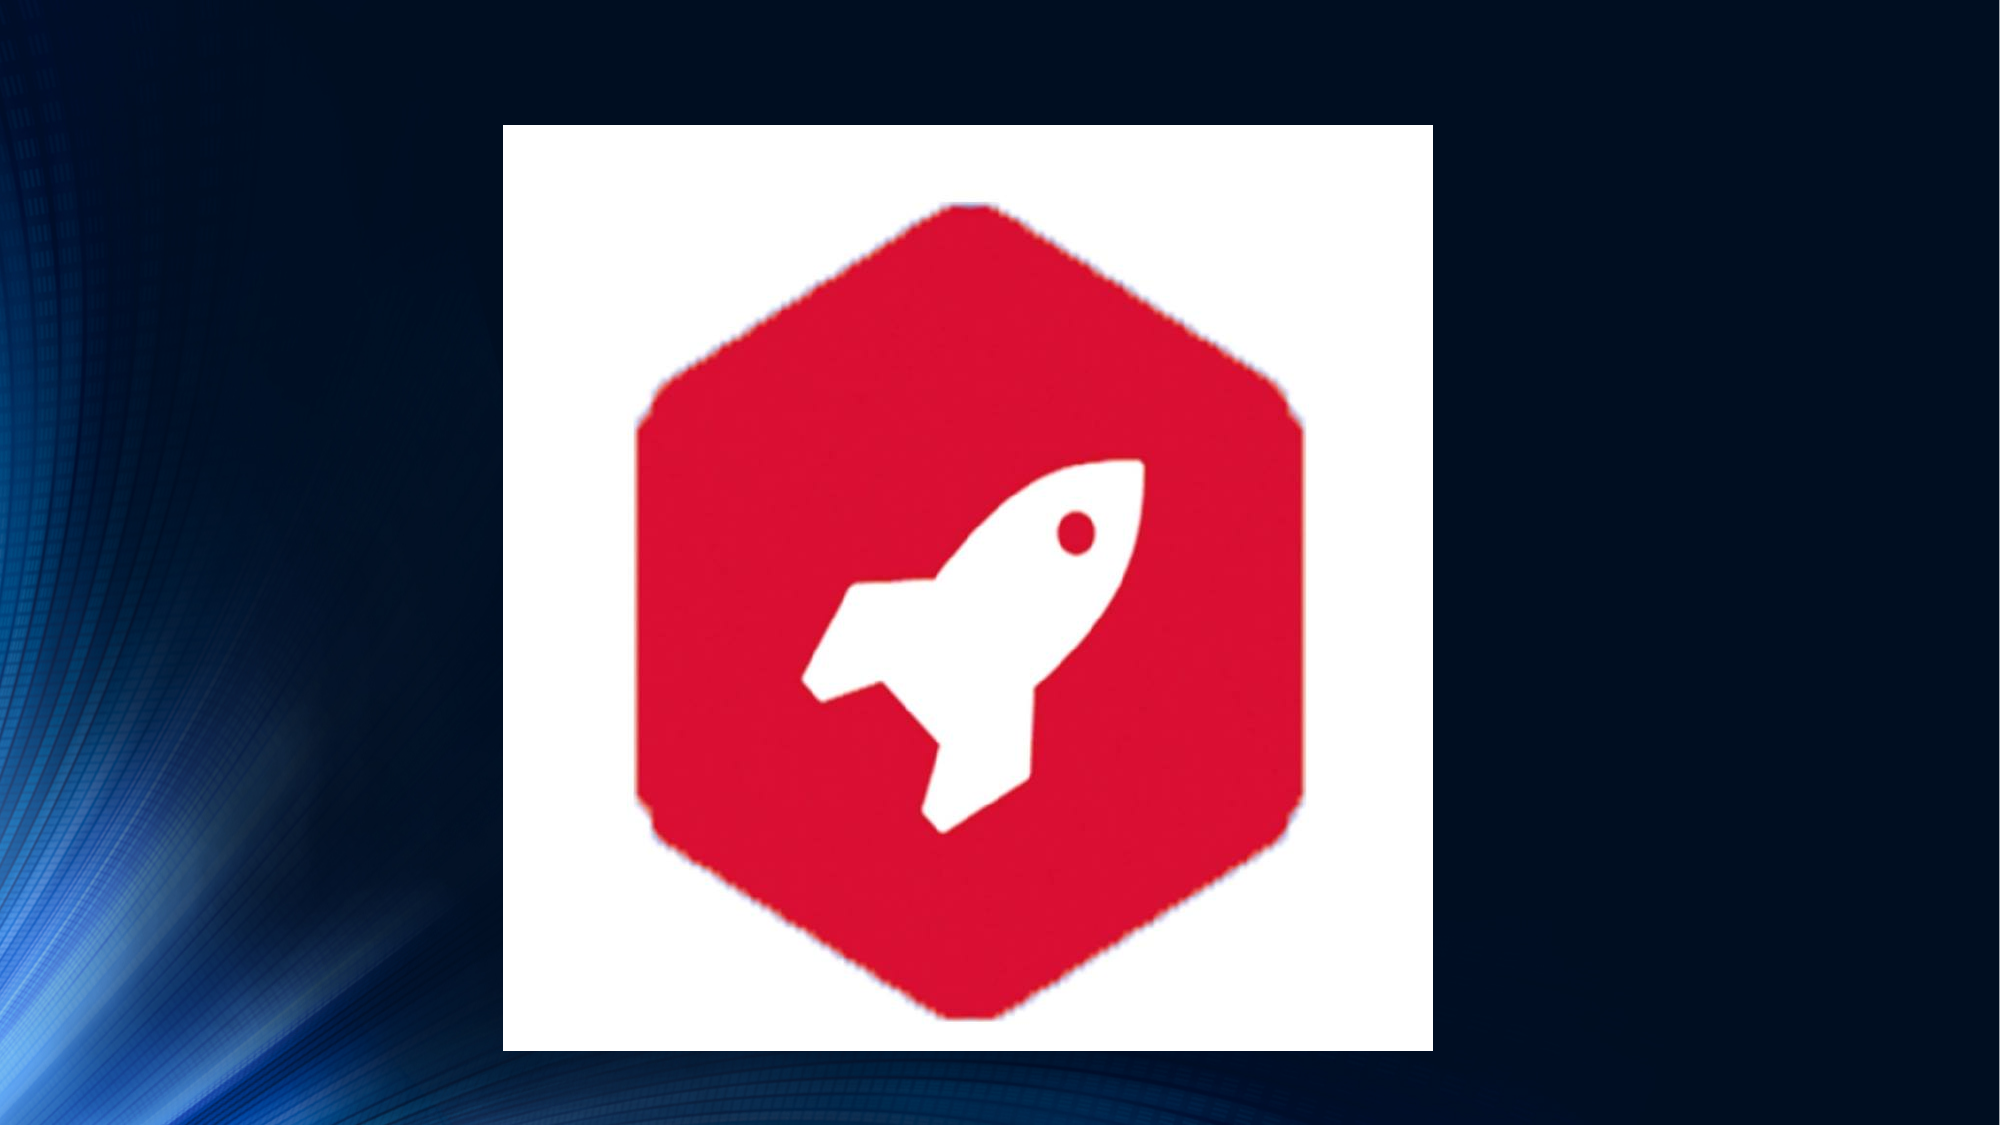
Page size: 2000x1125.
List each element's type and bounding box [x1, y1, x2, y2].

list [503, 125, 1433, 1051]
picture [0, 0, 2000, 1125]
